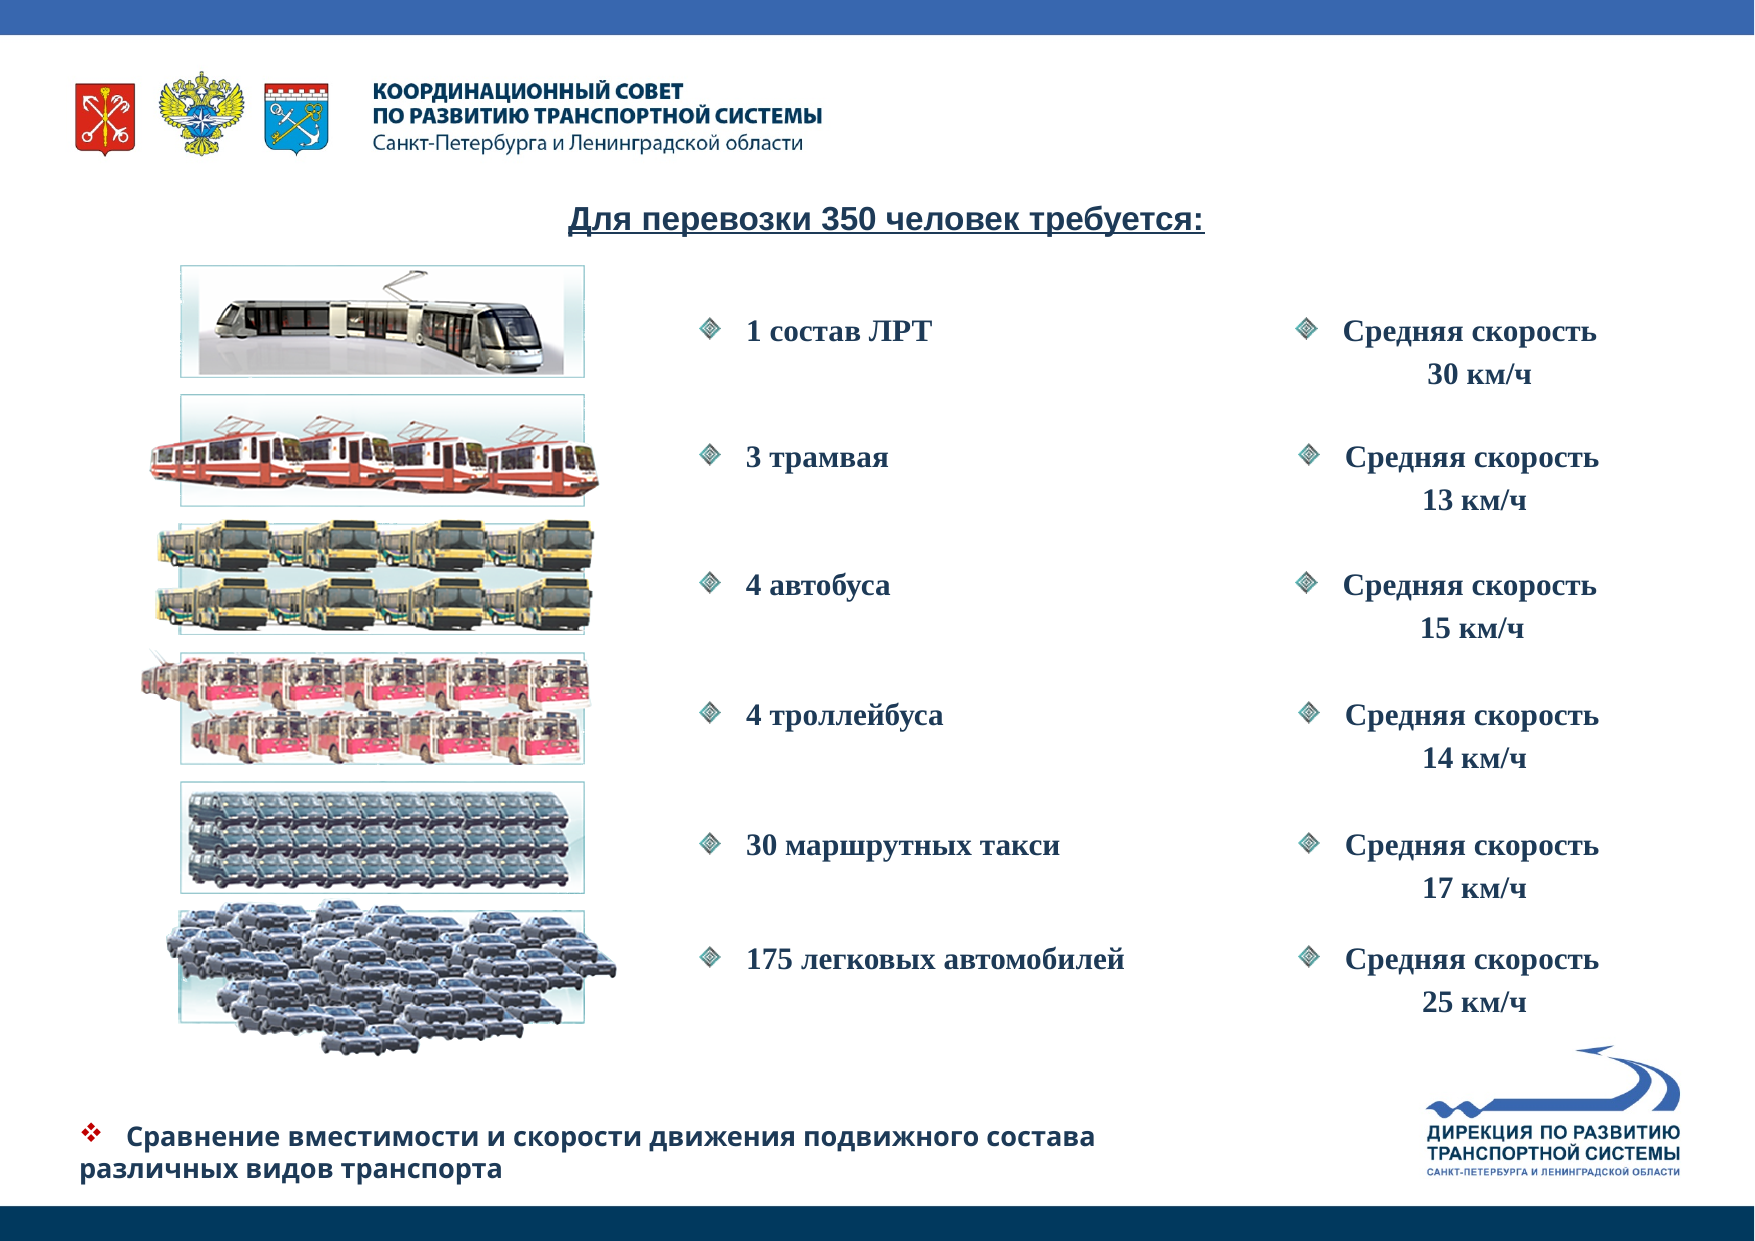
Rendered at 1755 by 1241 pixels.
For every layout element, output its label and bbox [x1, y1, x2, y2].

list [0, 0, 1755, 1241]
text_box [133, 183, 1621, 1070]
